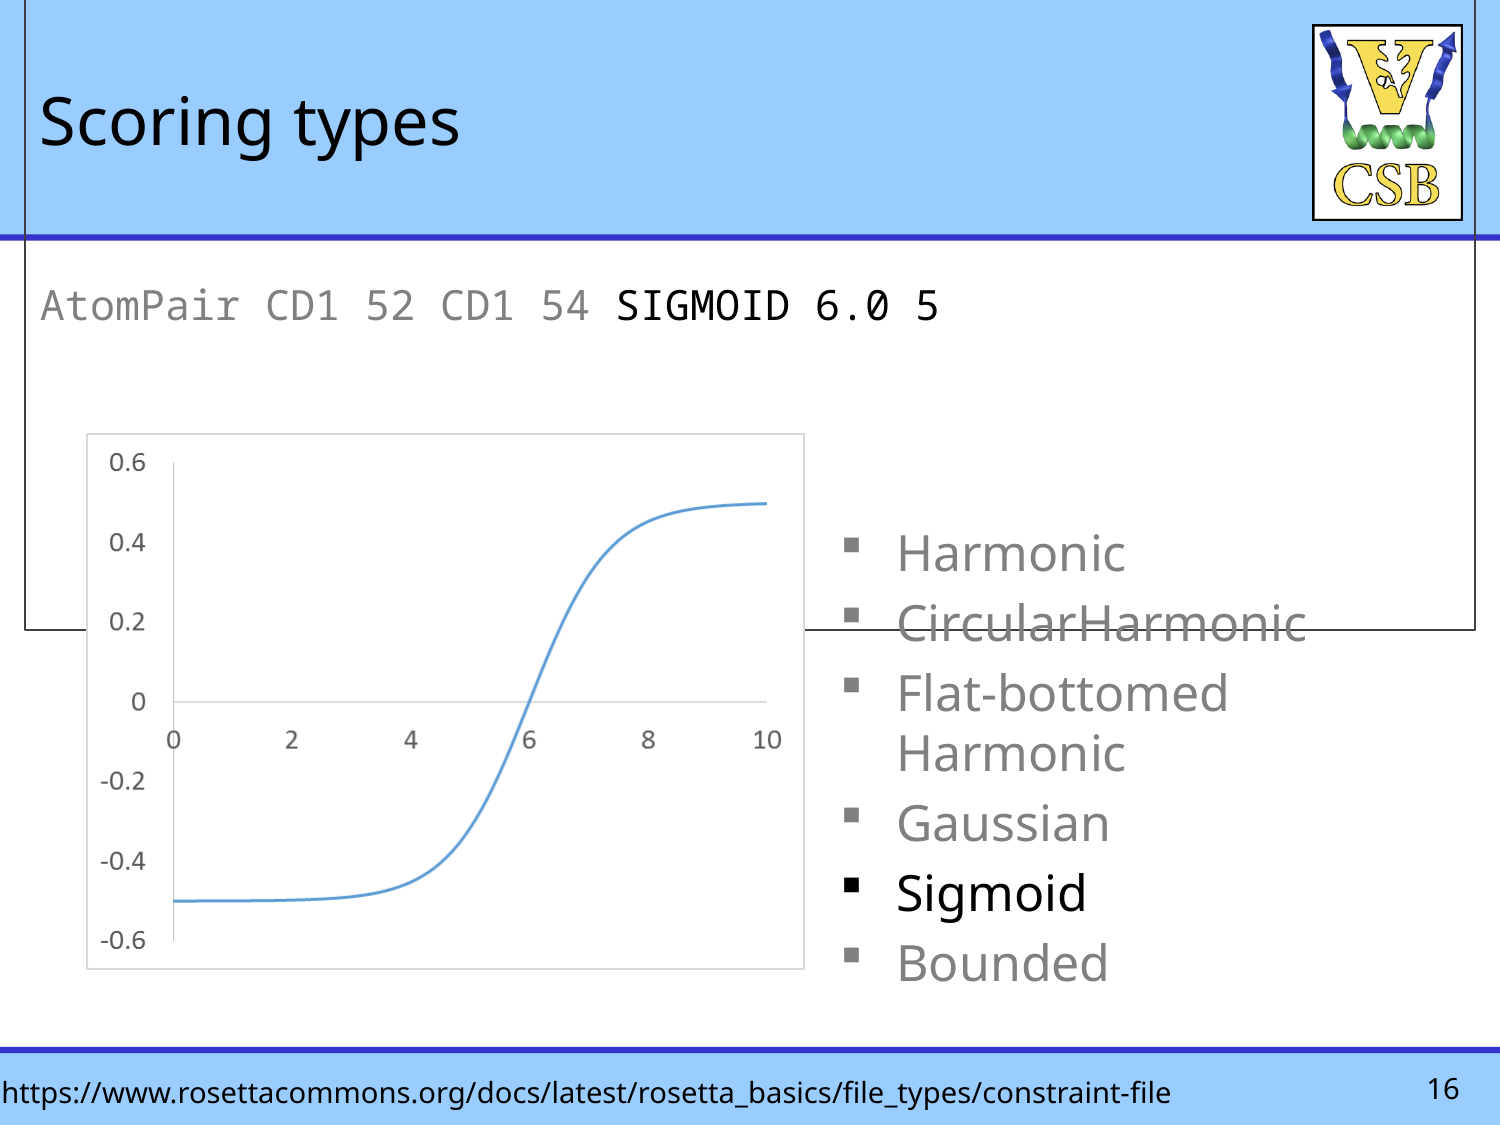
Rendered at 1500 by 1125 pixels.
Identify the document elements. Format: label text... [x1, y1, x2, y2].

picture [86, 433, 806, 970]
slide_number 16 [1149, 1062, 1476, 1101]
list AtomPair CD1 52 CD1 54 SIGMOID 6.0 5 [24, 0, 1476, 631]
text_box https://www.rosettacommons.org/docs/latest/rosetta_basics/file_types/constraint-file [0, 1067, 1188, 1117]
list Harmonic CircularHarmonic Flat-bottomed Harmonic Gaussian Sigmoid Bounded [824, 513, 1466, 966]
